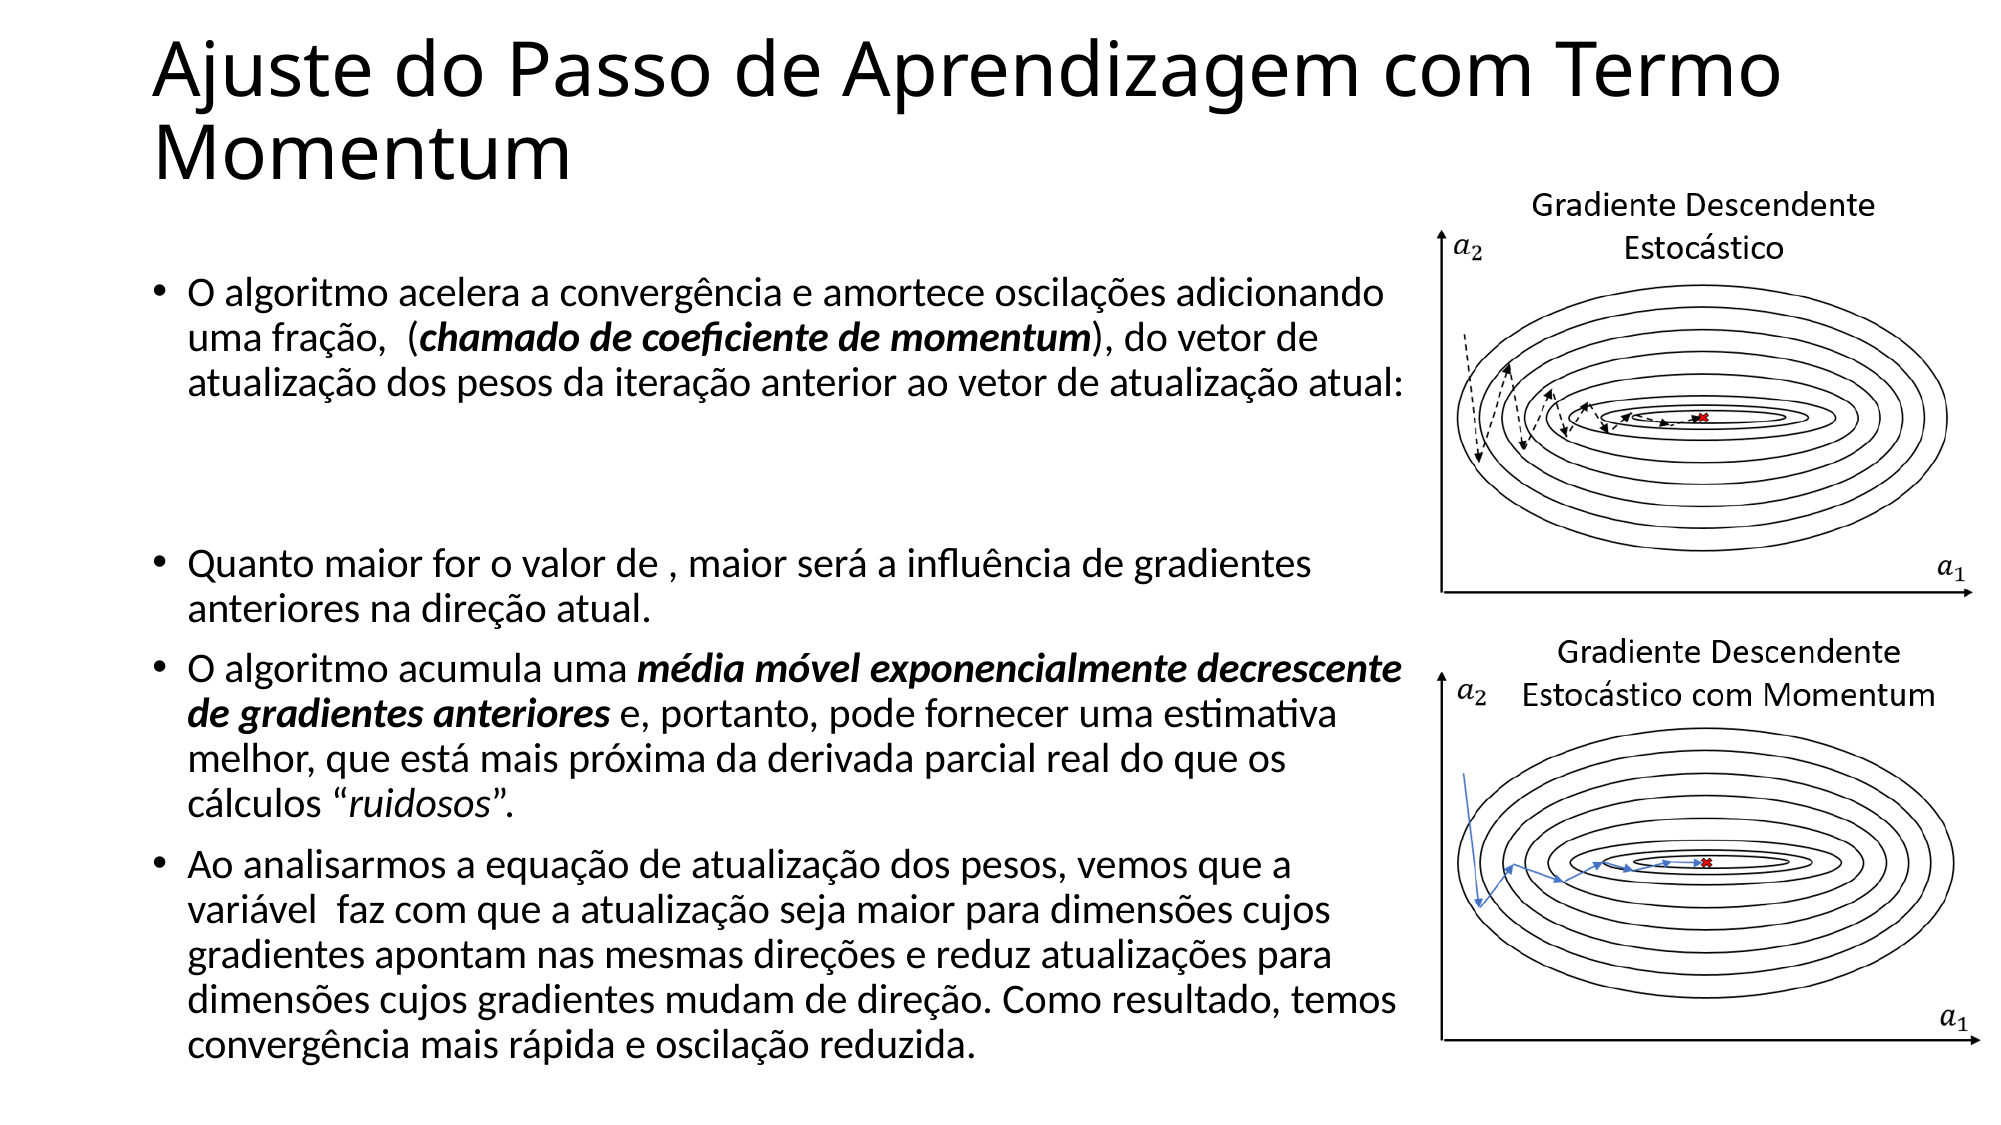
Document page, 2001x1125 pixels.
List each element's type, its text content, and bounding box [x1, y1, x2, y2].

title Ajuste do Passo de Aprendizagem com Termo Momentum [137, 22, 1968, 205]
picture [1431, 170, 1990, 1050]
